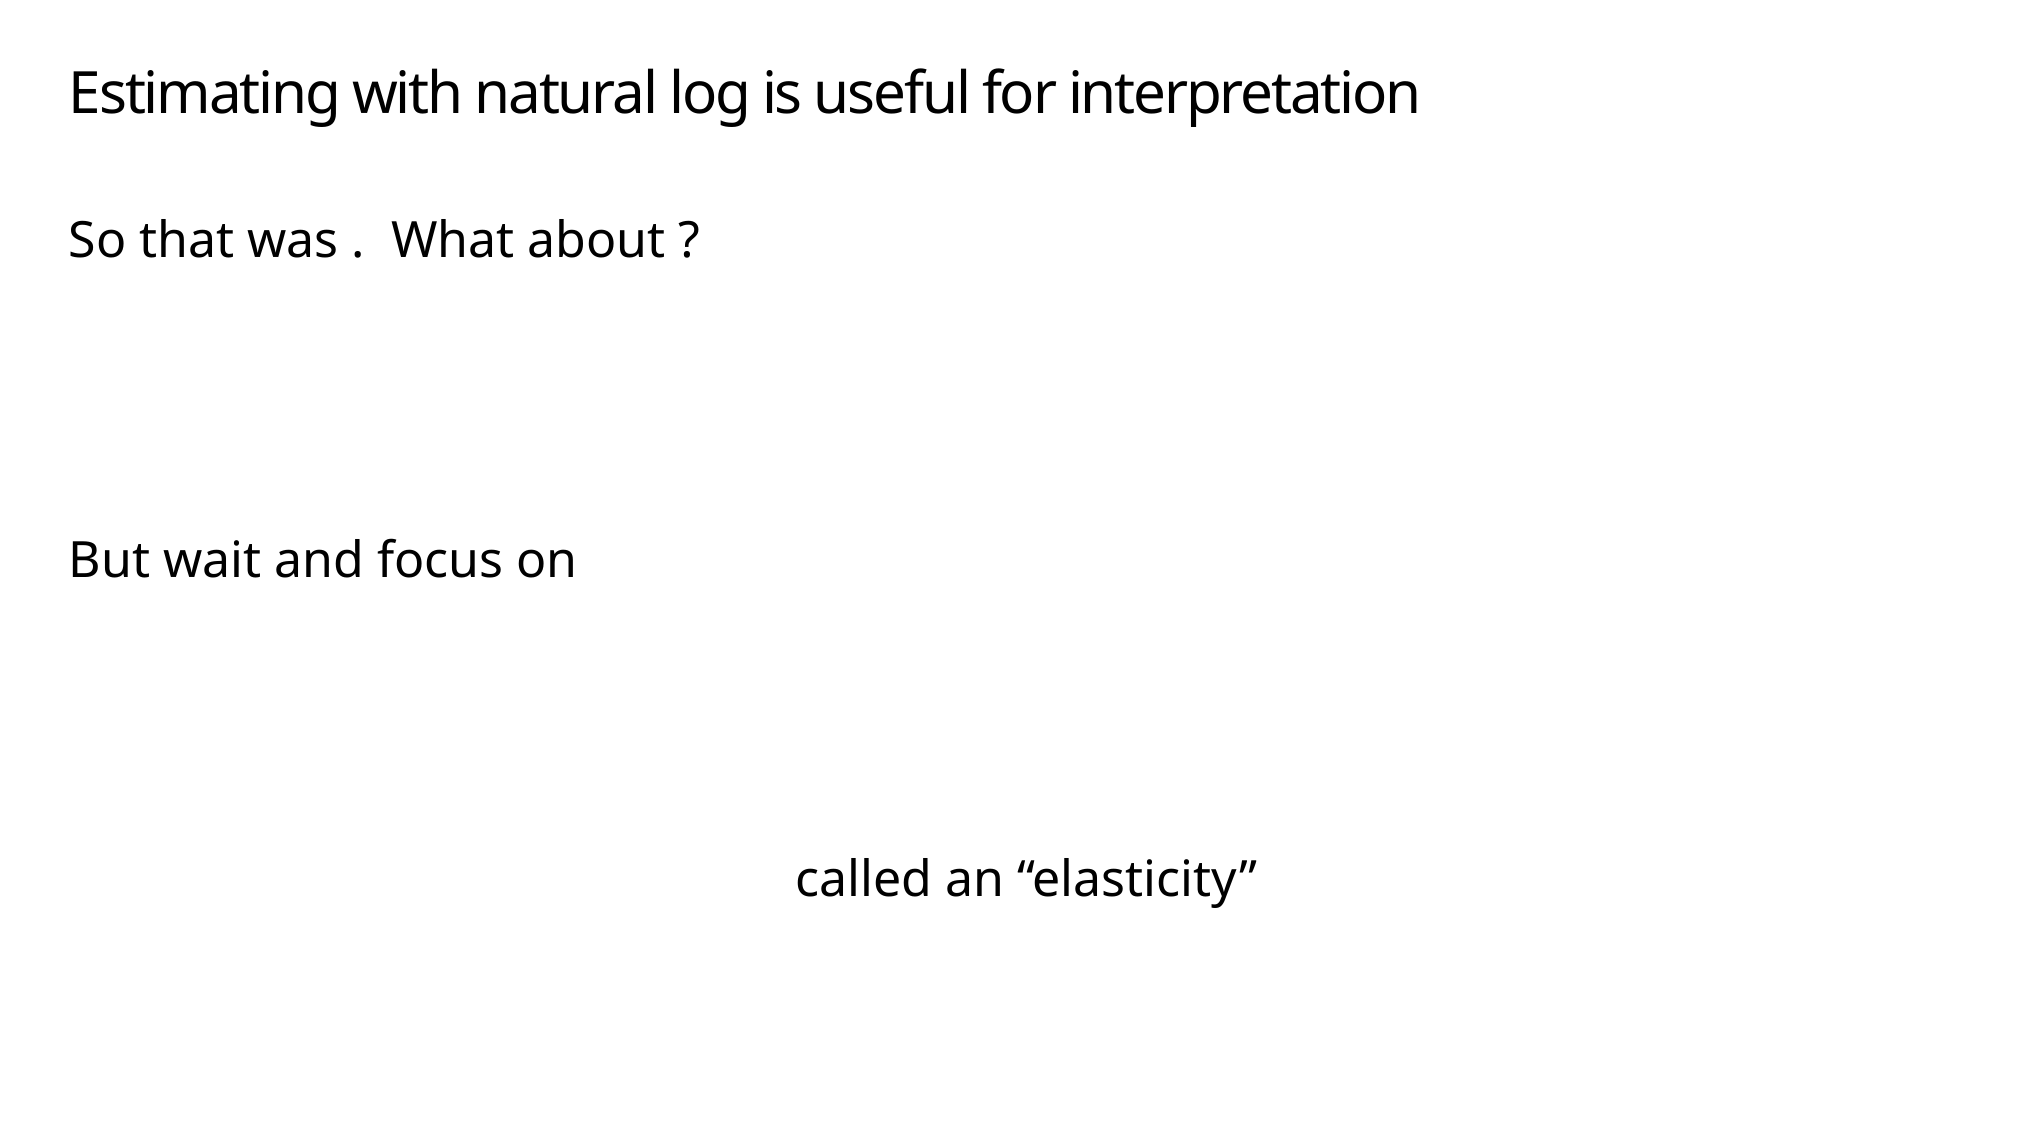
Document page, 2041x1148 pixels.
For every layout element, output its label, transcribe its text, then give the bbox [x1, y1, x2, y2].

title Estimating with natural log is useful for interpretation [45, 48, 1996, 200]
